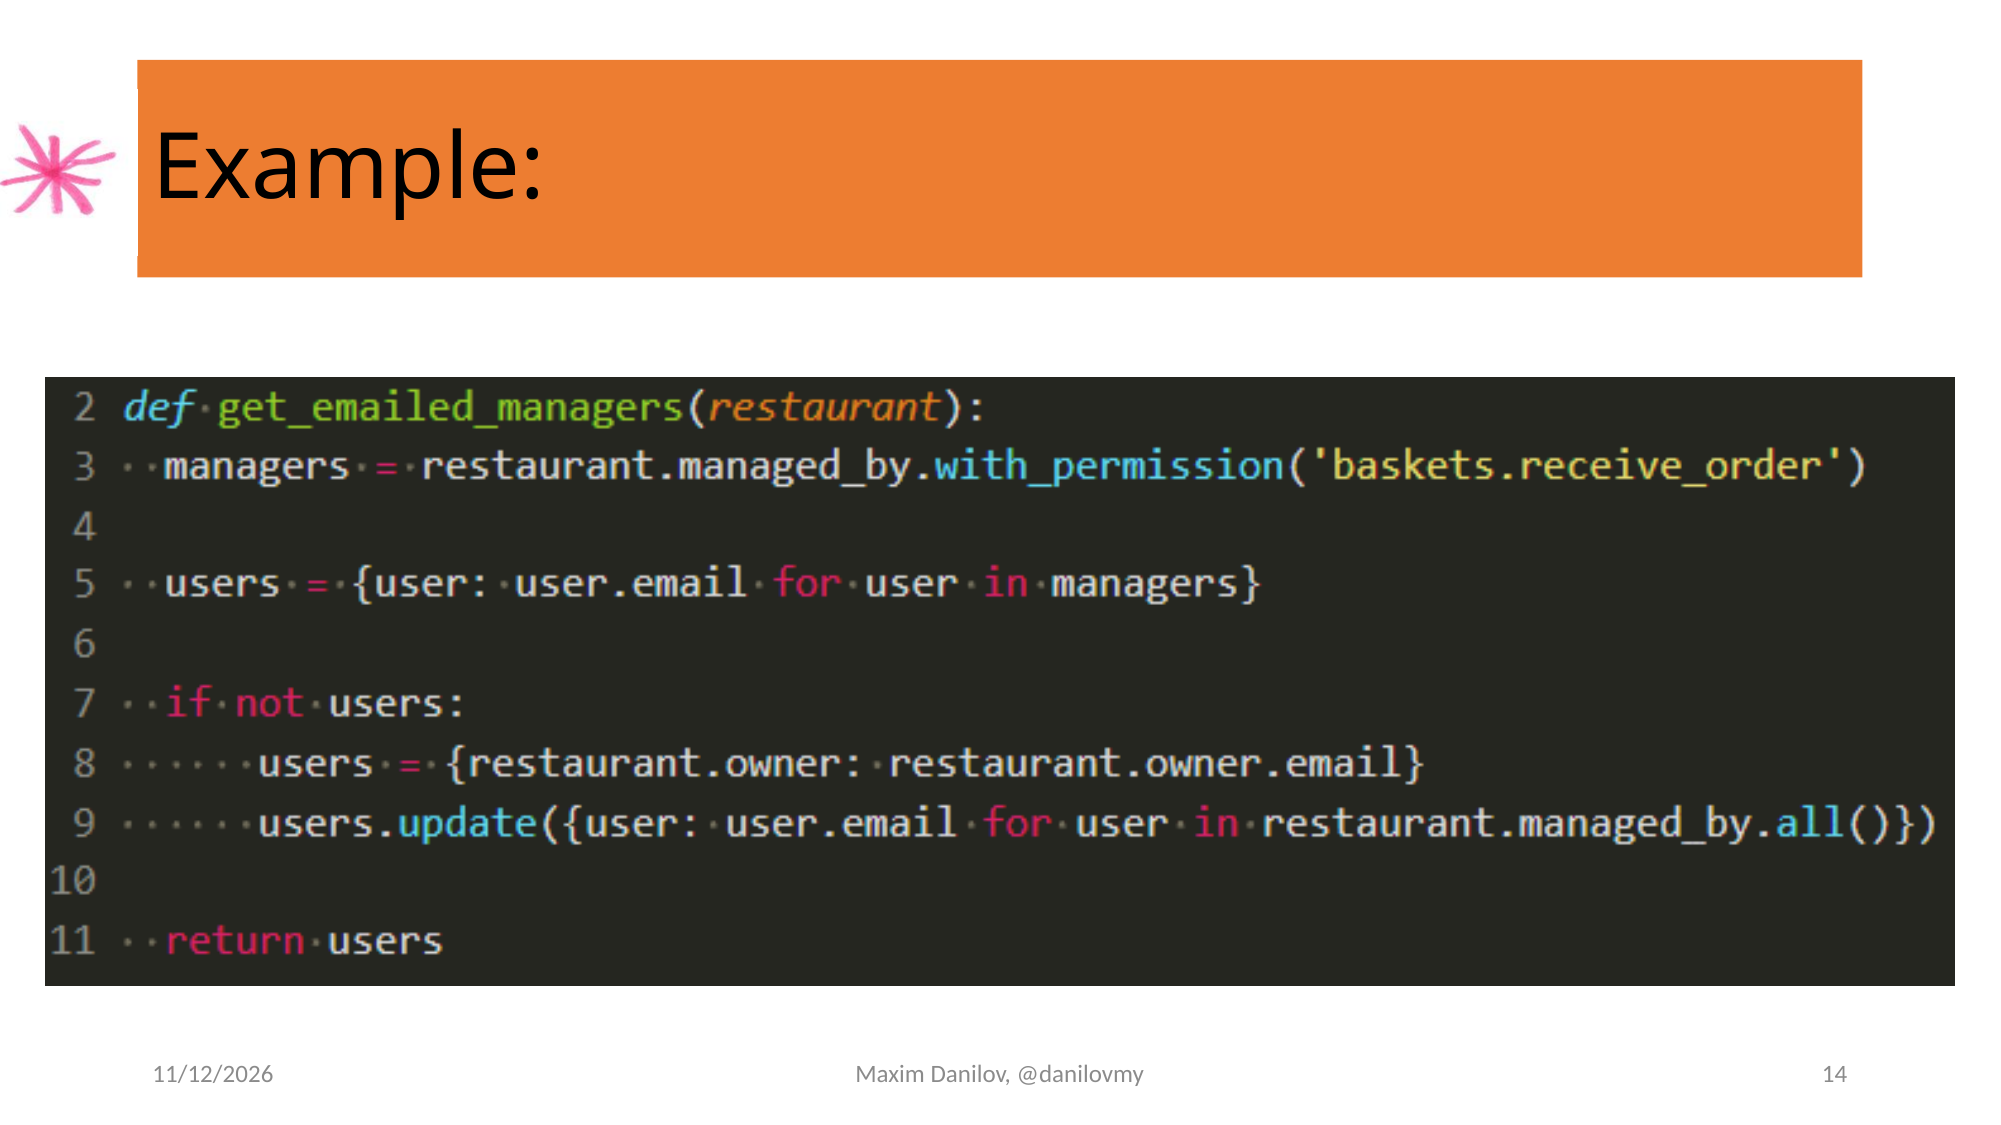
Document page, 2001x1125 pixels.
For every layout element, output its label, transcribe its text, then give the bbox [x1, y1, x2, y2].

picture [0, 89, 138, 256]
title Example: [137, 59, 1863, 278]
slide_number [137, 1042, 588, 1103]
footer Maxim Danilov, @danilovmy [662, 1042, 1338, 1103]
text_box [45, 377, 1955, 986]
slide_number 14 [1412, 1042, 1863, 1103]
